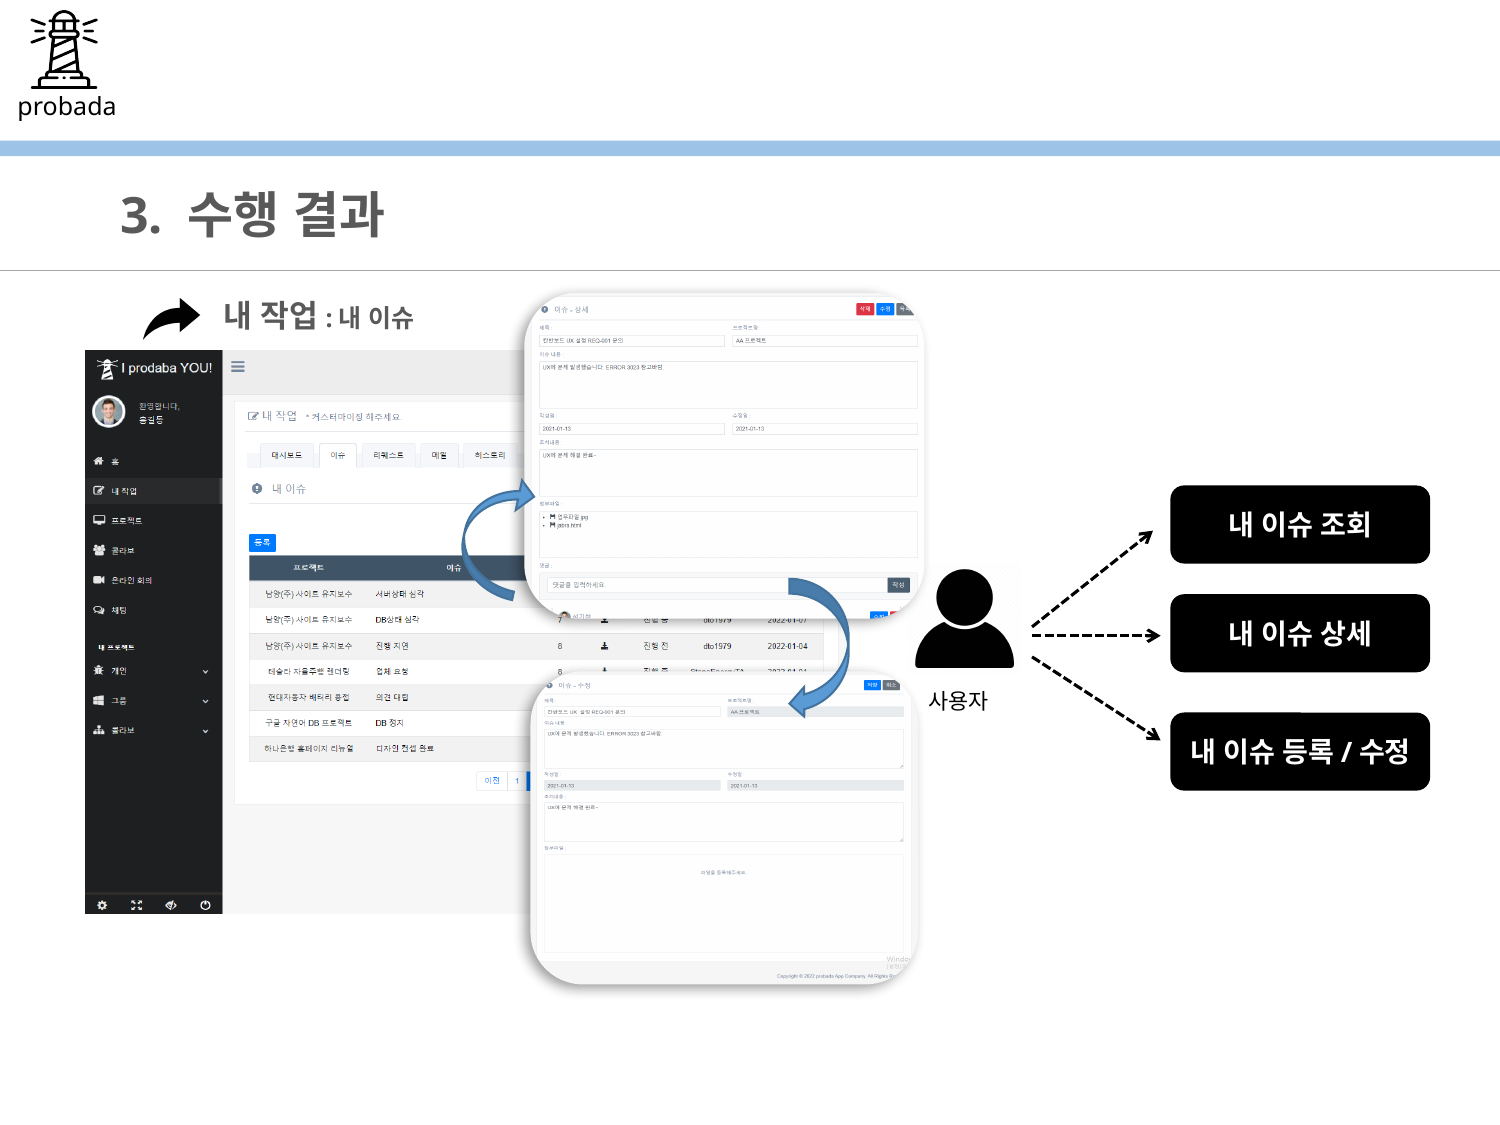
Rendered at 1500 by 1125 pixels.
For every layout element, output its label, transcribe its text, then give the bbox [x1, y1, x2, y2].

text_box 사용자 [920, 683, 1008, 718]
text_box [0, 140, 1500, 157]
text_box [1032, 530, 1153, 627]
text_box 내 작업:내 이슈 [214, 292, 524, 339]
text_box 내 이슈 조회 [1170, 485, 1431, 564]
picture [19, 10, 109, 89]
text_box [1032, 656, 1161, 741]
text_box 내 이슈 상세 [1170, 594, 1431, 673]
picture [84, 284, 1021, 985]
text_box 내 이슈 등록/수정 [1170, 712, 1431, 791]
text_box 3. 수행 결과 [105, 175, 401, 251]
